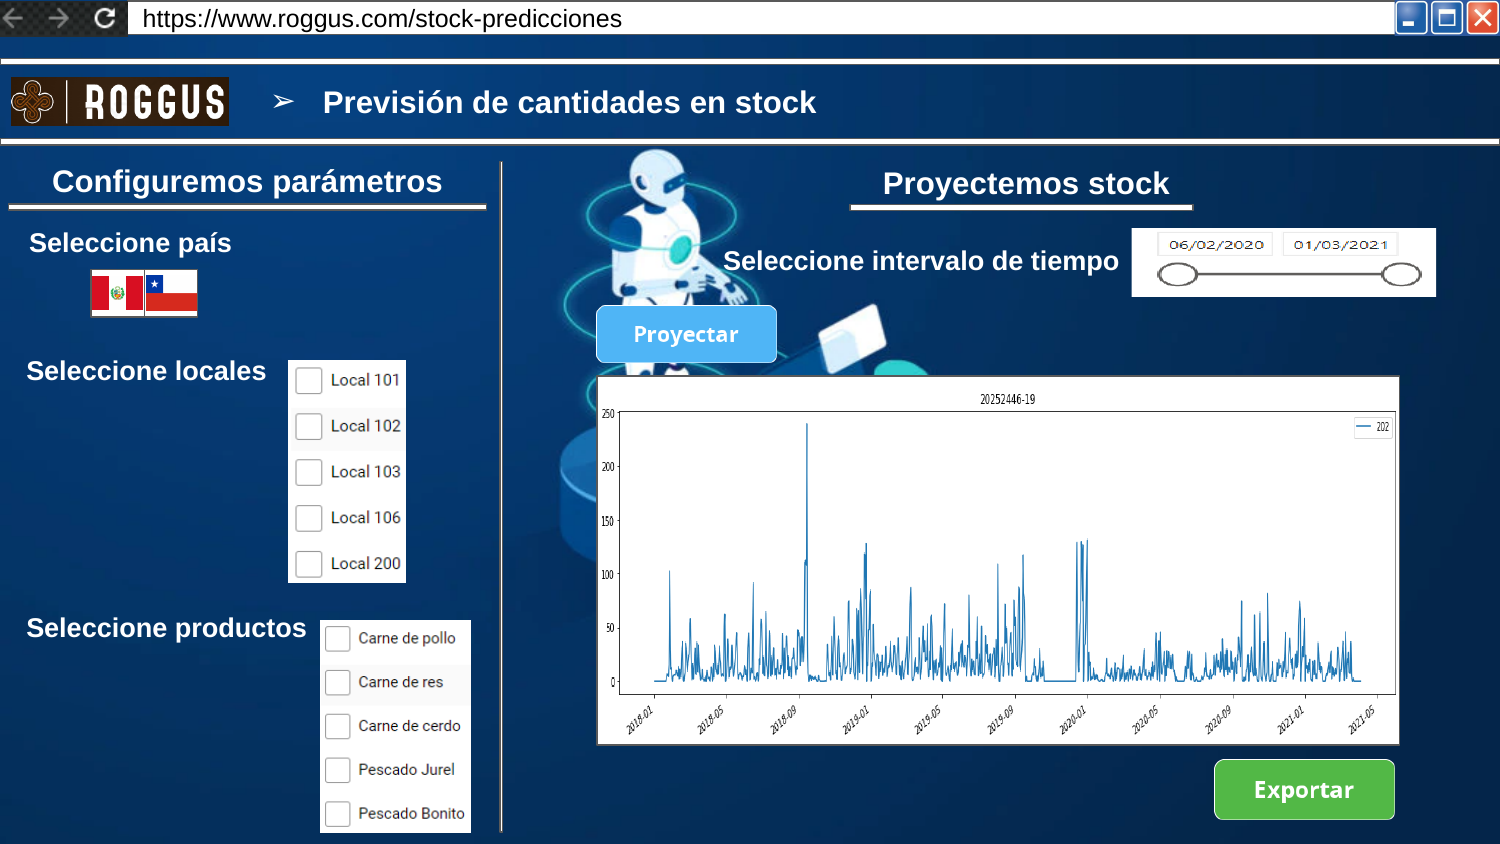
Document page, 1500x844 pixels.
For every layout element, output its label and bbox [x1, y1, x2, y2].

picture [0, 0, 1500, 844]
text_box [596, 375, 1400, 746]
